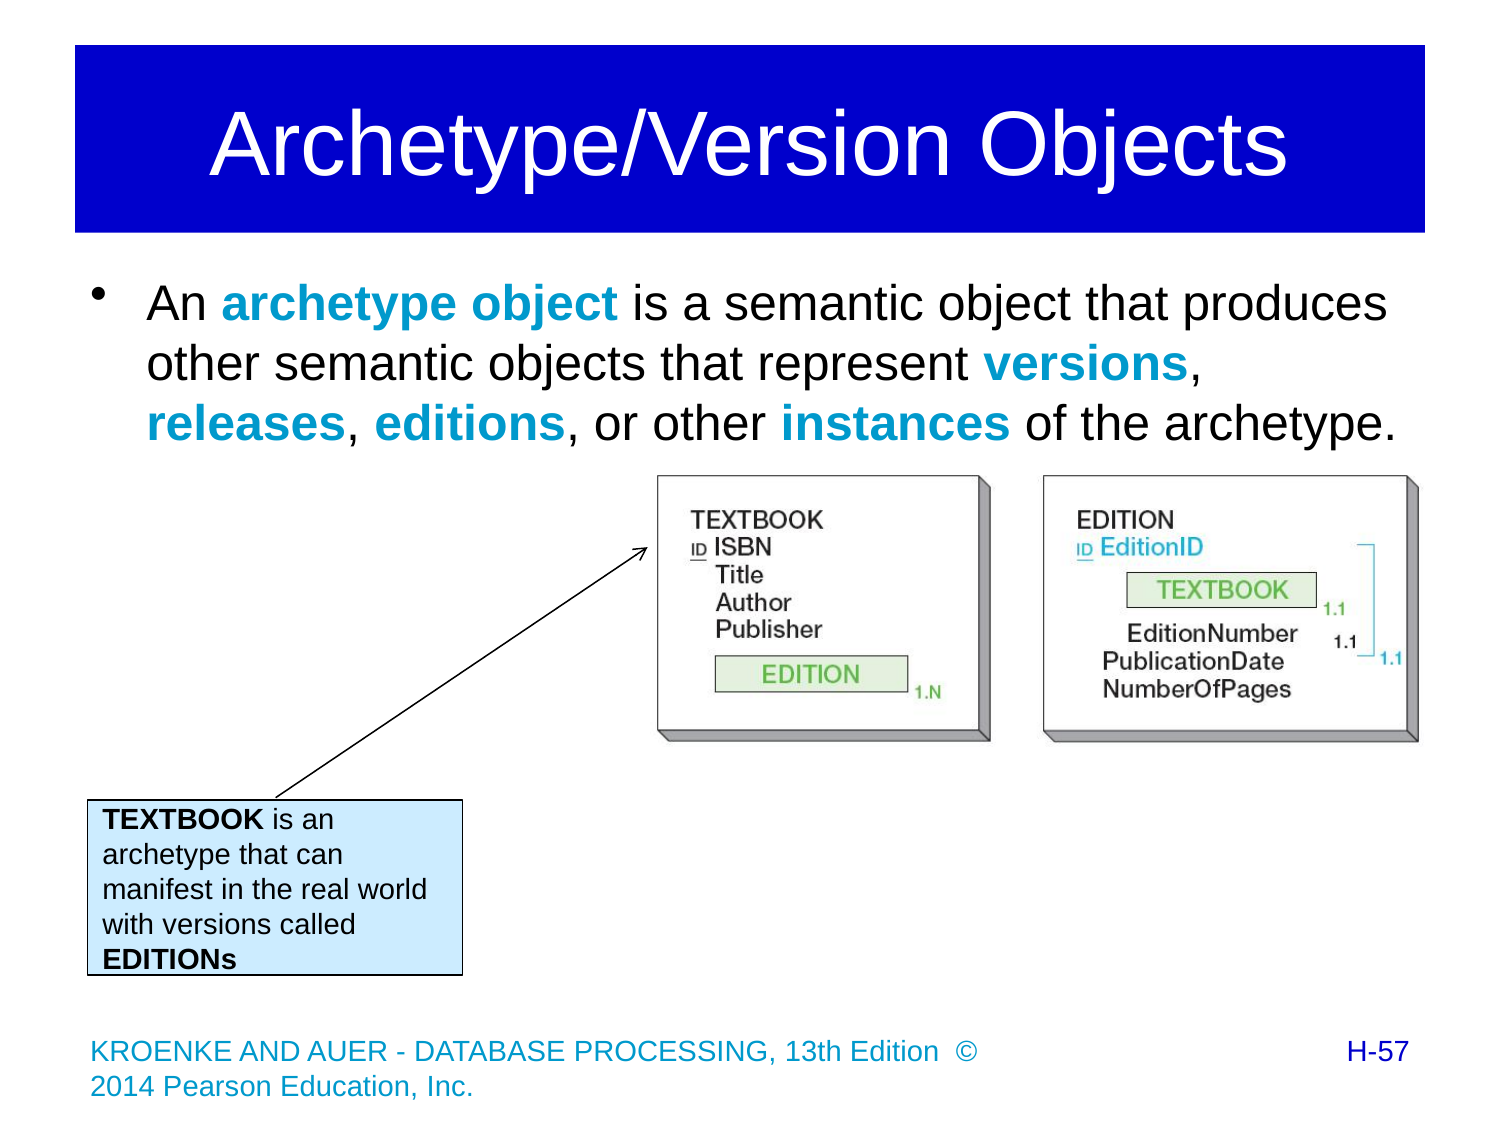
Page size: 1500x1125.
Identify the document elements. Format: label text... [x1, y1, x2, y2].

slide_number H-57 [1074, 1024, 1426, 1103]
title Archetype/Version Objects [75, 45, 1425, 233]
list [649, 467, 1426, 748]
list An archetype object is a semantic object that produces other semantic objects that represent versions, releases, editions, or other instances of the archetype. [75, 262, 1425, 488]
footer KROENKE AND AUER - DATABASE PROCESSING, 13th Edition © 2014 Pearson Education, Inc. [74, 1024, 1051, 1104]
text_box TEXTBOOK is an archetype that can manifest in the real world with versions called EDITIONs [85, 547, 644, 977]
